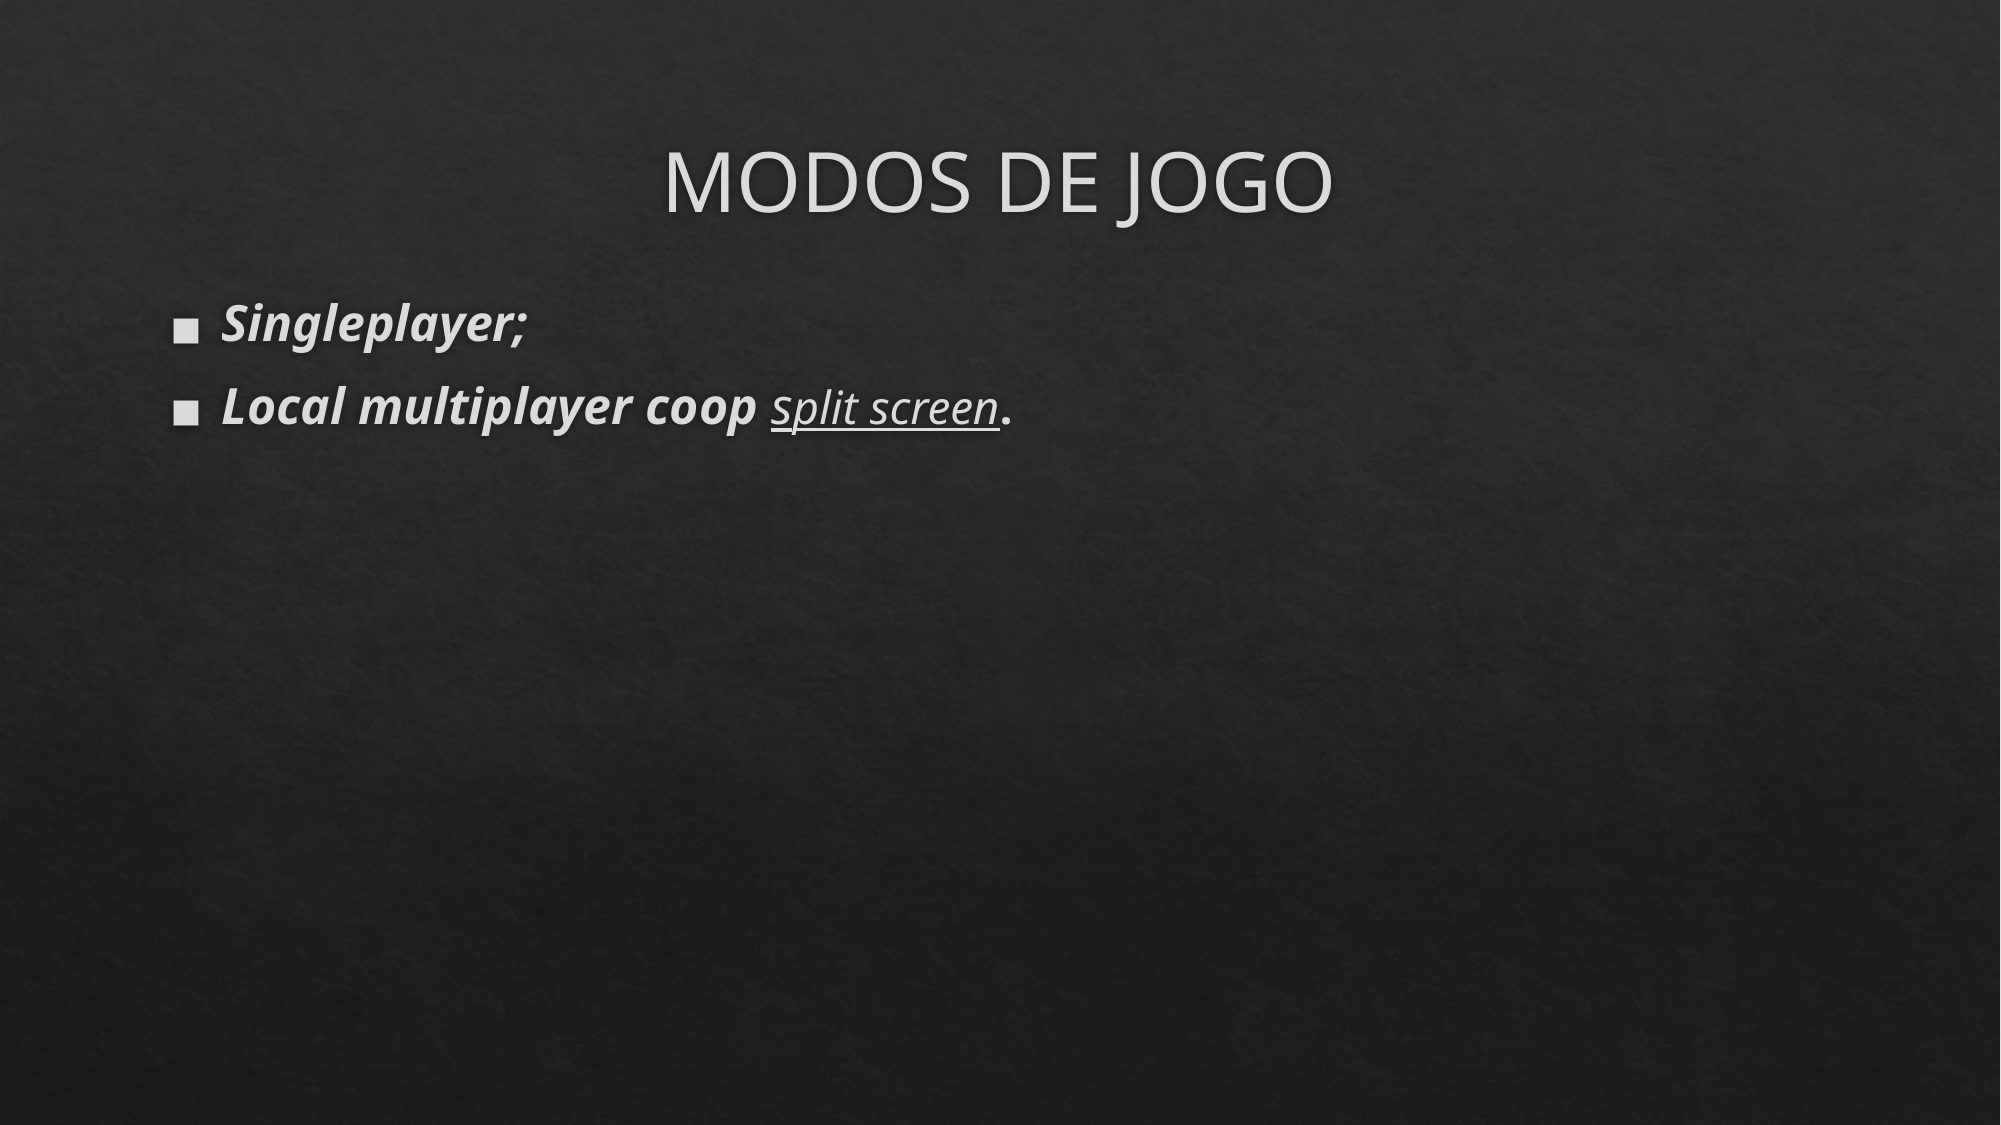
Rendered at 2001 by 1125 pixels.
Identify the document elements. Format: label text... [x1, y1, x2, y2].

picture [0, 0, 2001, 1125]
list Singleplayer; Local multiplayer coop split screen. [149, 284, 1849, 950]
title MODOS DE JOGO [149, 99, 1849, 260]
